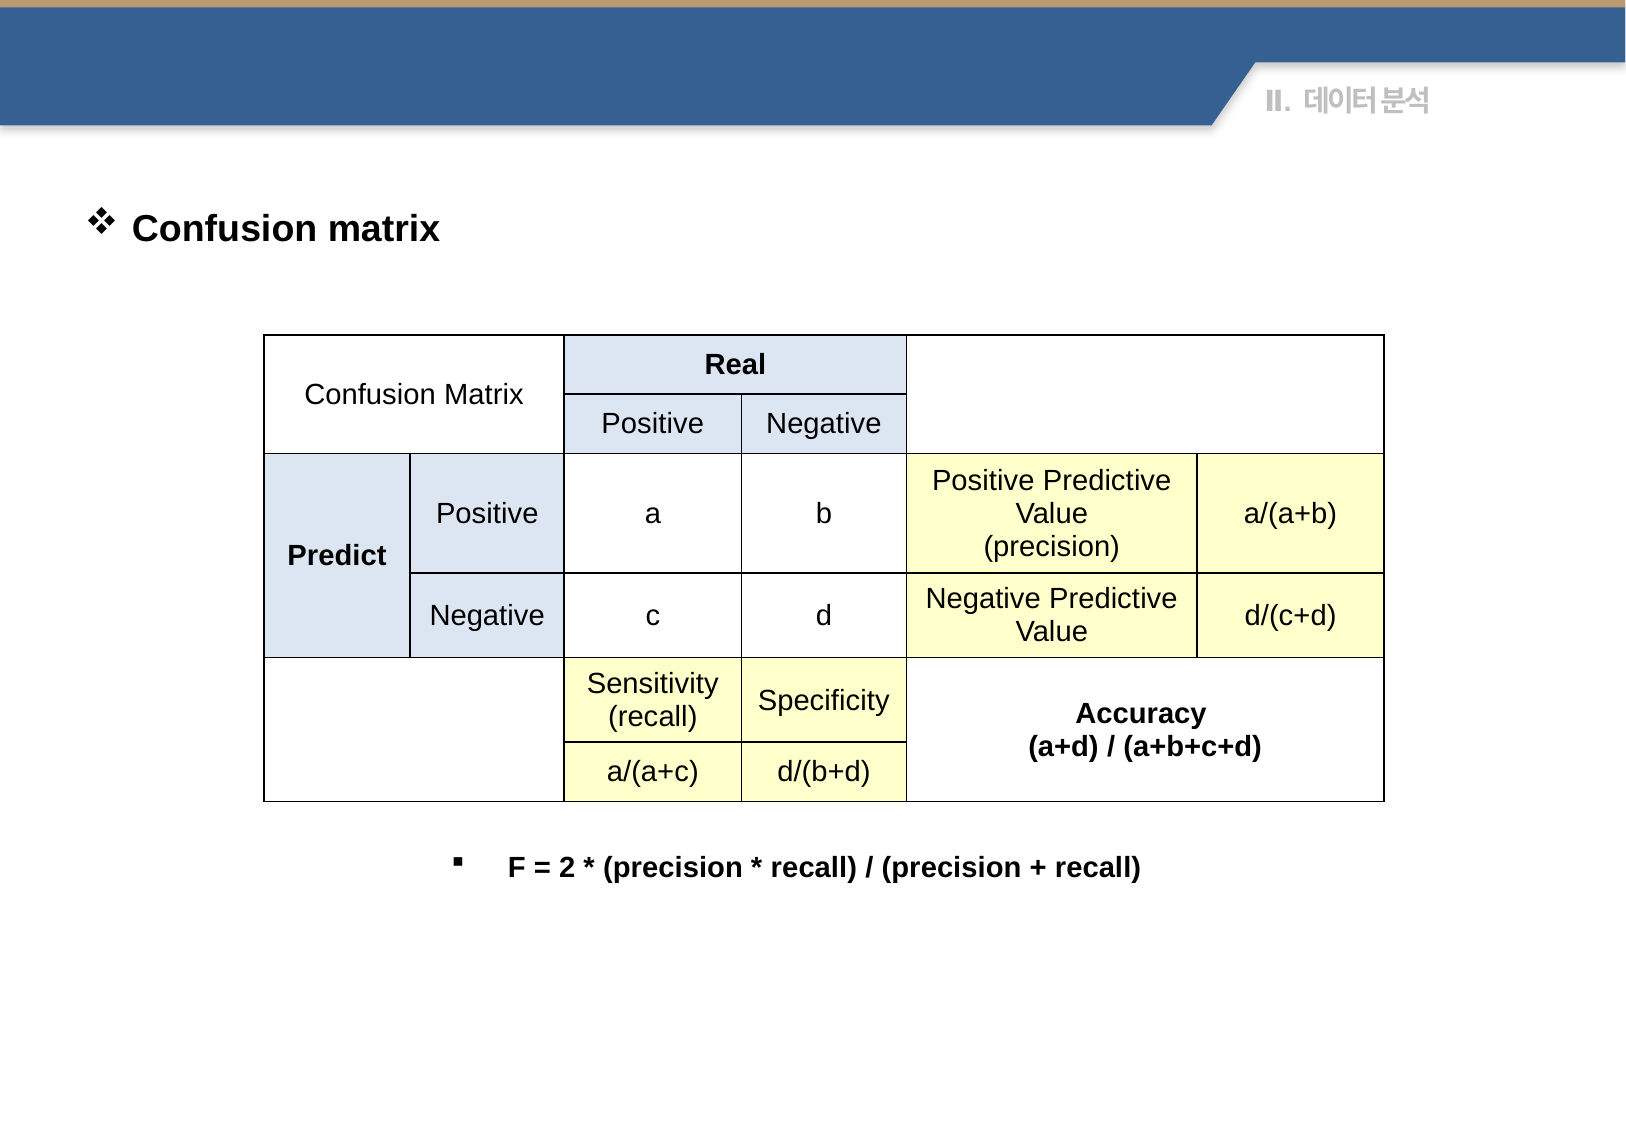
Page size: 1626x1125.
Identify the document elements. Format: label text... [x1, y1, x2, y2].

table_cell d/(b+d) [742, 743, 906, 801]
table_cell a/(a+c) [565, 743, 741, 801]
table_header Real [565, 336, 906, 393]
table_cell Negative [411, 574, 563, 657]
table_cell a/(a+b) [1198, 454, 1383, 572]
table_cell Accuracy (a+d) / (a+b+c+d) [907, 658, 1383, 801]
table_cell Positive [411, 454, 563, 572]
table_cell Predict [265, 454, 409, 657]
text_box F = 2 * (precision * recall) / (precision + recall) [436, 840, 1158, 891]
table_cell a [565, 454, 741, 572]
table_header [907, 336, 1383, 453]
table_cell Positive [565, 395, 741, 453]
table_cell c [565, 574, 741, 657]
table_cell Positive Predictive Value (precision) [907, 454, 1196, 572]
text_box Confusion matrix [70, 196, 456, 256]
table_cell Negative [742, 395, 906, 453]
table_cell d/(c+d) [1198, 574, 1383, 657]
table_cell [265, 658, 563, 801]
table_cell Negative Predictive Value [907, 574, 1196, 657]
table_cell Sensitivity (recall) [565, 658, 741, 741]
text_box 모델 평가 [50, 36, 1297, 100]
table_cell b [742, 454, 906, 572]
table_cell Specificity [742, 658, 906, 741]
table_header Confusion Matrix [265, 336, 563, 453]
table_cell d [742, 574, 906, 657]
